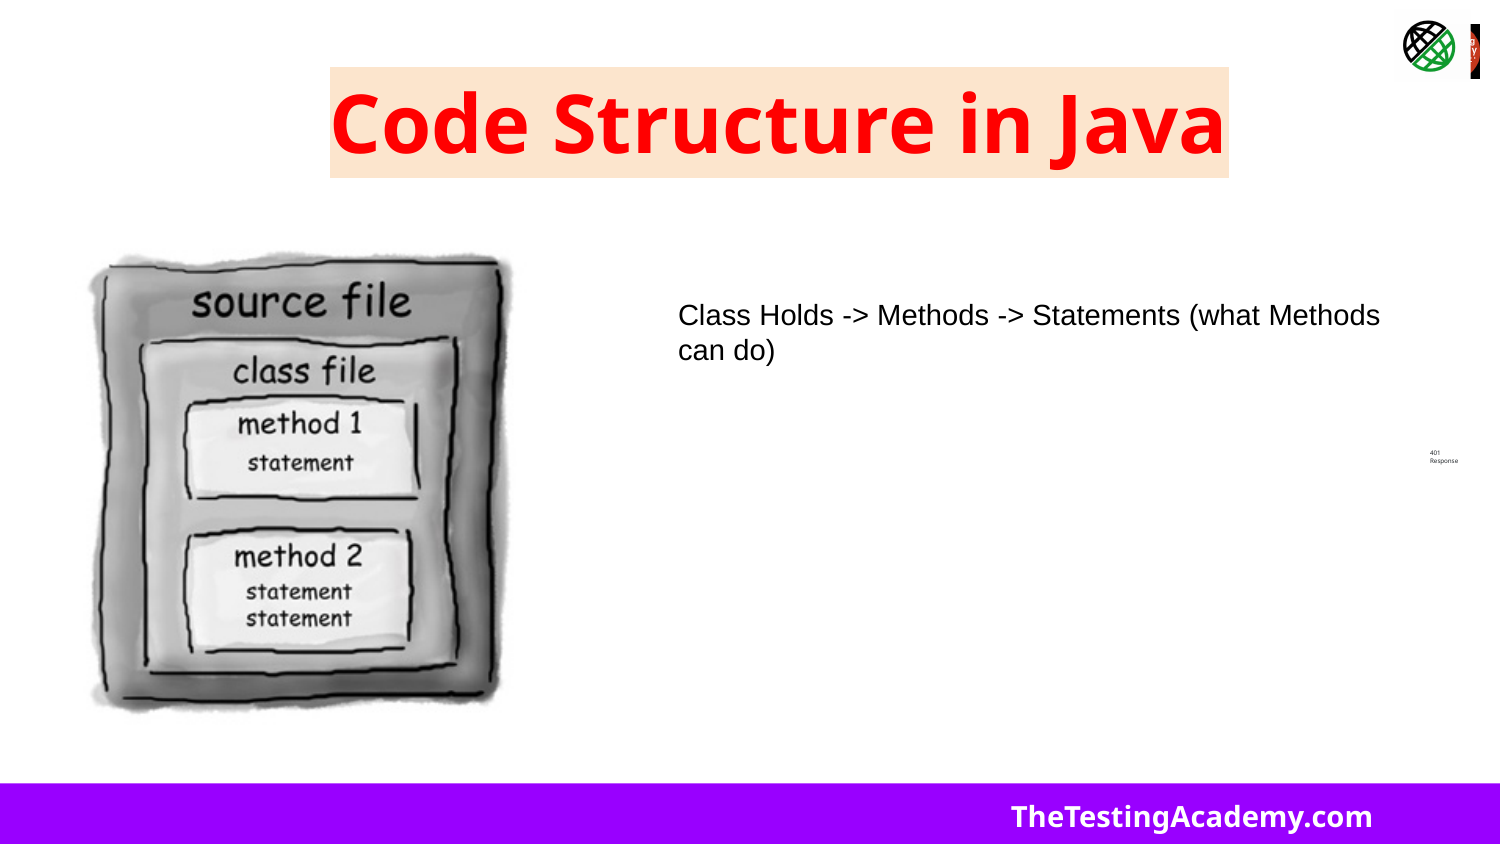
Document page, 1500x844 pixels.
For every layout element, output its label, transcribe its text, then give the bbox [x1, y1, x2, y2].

text_box 401 Response [1415, 432, 1478, 521]
picture [75, 224, 545, 726]
text_box Class Holds -> Methods -> Statements (what Methods can do) [663, 281, 1423, 382]
picture [1393, 9, 1480, 82]
text_box Code Structure in Java [143, 57, 1340, 186]
